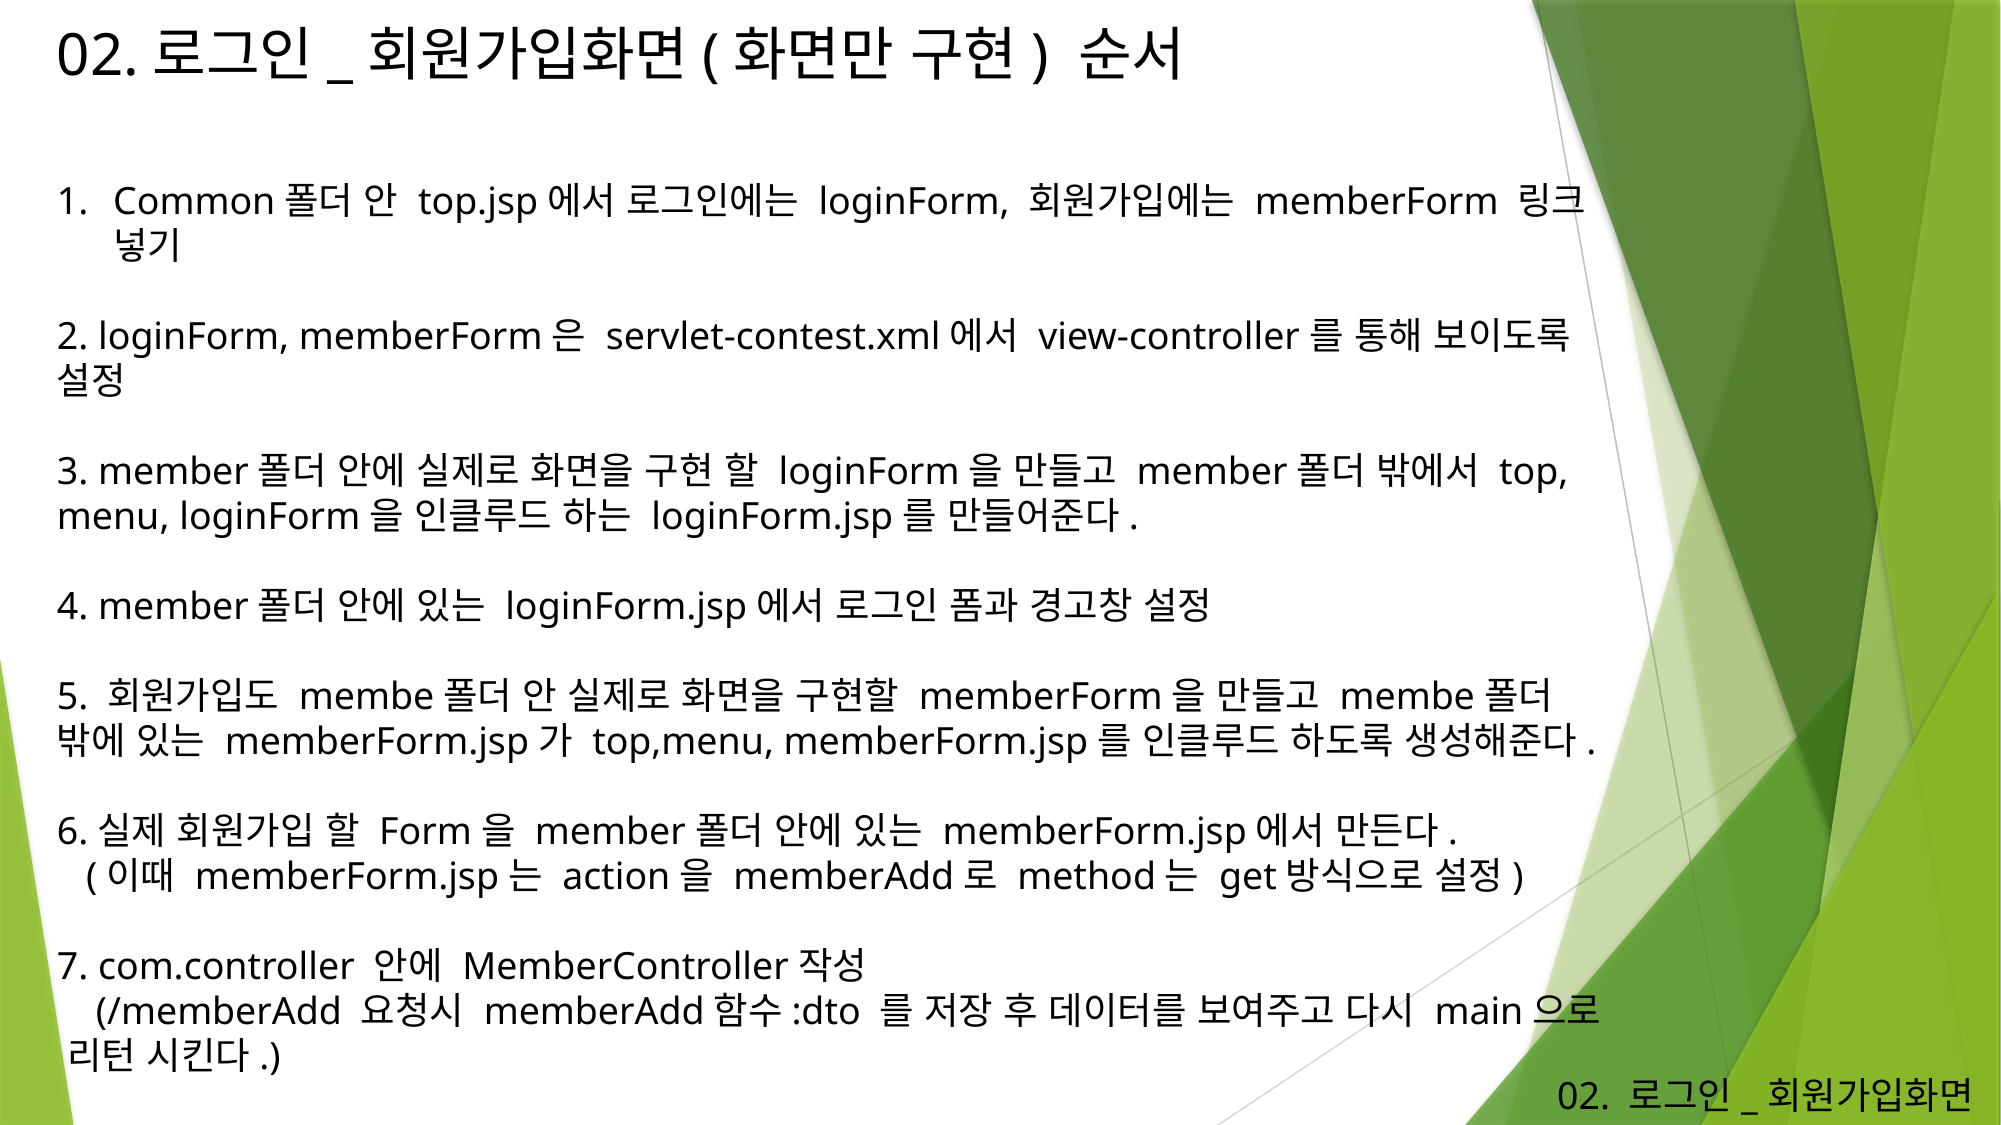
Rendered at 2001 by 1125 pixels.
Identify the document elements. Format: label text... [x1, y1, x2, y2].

text_box 02.로그인_회원가입화면(화면만 구현) 순서 Common폴더 안 top.jsp에서 로그인에는 loginForm, 회원가입에는 memberForm 링크 넣기 2. loginForm, memberForm은 servlet-contest.xml에서 view-controller를 통해 보이도록 설정 3. member폴더 안에 실제로 화면을 구현 할 loginForm을 만들고 member폴더 밖에서 top, menu, loginForm을 인클루드 하는 loginForm.jsp를 만들어준다. 4. member폴더 안에 있는 loginForm.jsp에서 로그인 폼과 경고창 설정 5. 회원가입도 membe폴더 안 실제로 화면을 구현할 memberForm을 만들고 membe폴더 밖에 있는 memberForm.jsp가 top,menu, memberForm.jsp를 인클루드 하도록 생성해준다. 6.실제 회원가입 할 Form을 member폴더 안에 있는 memberForm.jsp에서 만든다. (이때 memberForm.jsp는 action을 memberAdd로 method는 get방식으로 설정) 7. com.controller 안에 MemberController작성 (/memberAdd 요청시 memberAdd함수:dto 를 저장 후 데이터를 보여주고 다시 main으로 리턴 시킨다.) 8. dto로 저장 후 servlet-context에서 component-scan을 통해 Controller 빈 등록 [42, 9, 1640, 1125]
text_box 02. 로그인_회원가입화면 [1542, 1064, 2000, 1125]
